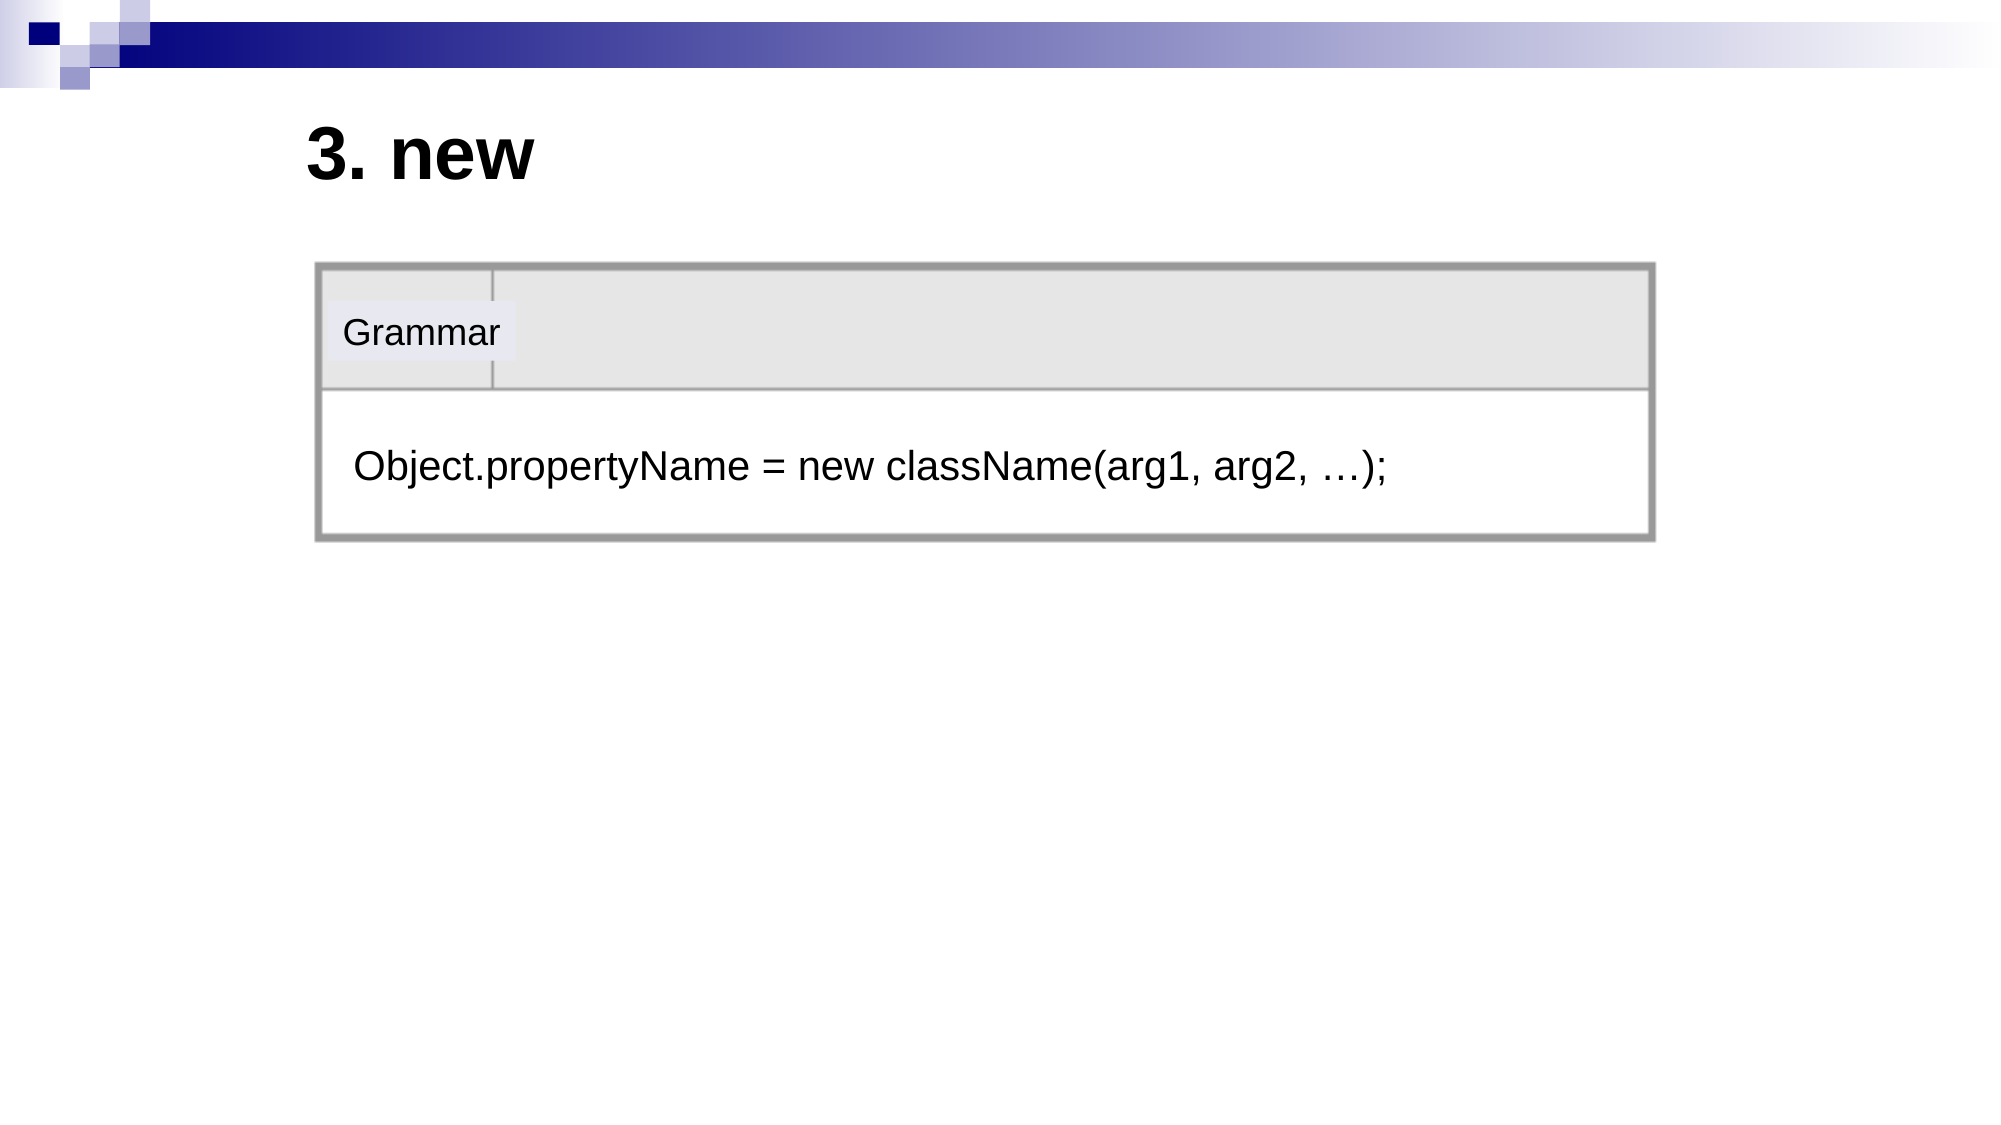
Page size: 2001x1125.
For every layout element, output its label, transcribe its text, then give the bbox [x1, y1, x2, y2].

title 3. new [291, 90, 1709, 209]
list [302, 243, 1674, 563]
